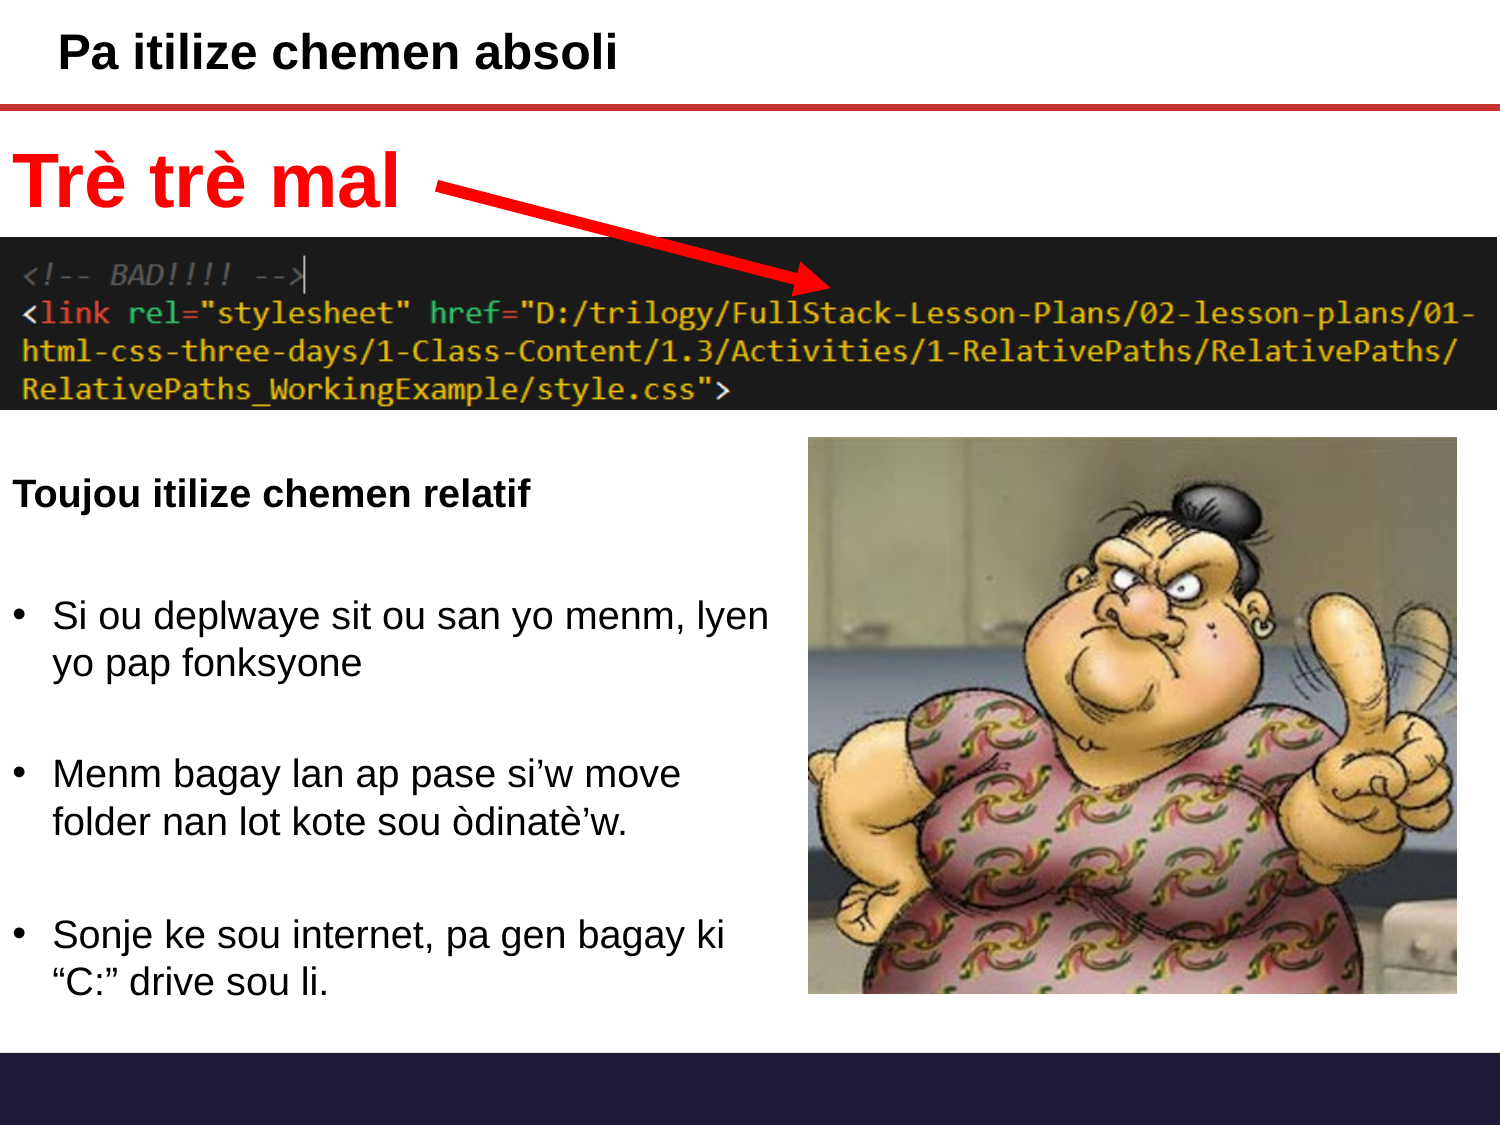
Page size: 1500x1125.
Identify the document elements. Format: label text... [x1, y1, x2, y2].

text_box Toujou itilize chemen relatif Si ou deplwaye sit ou san yo menm, lyen yo pap fonksyone Menm bagay lan ap pase si’w move folder nan lot kote sou òdinatè’w. Sonje ke sou internet, pa gen bagay ki “C:” drive sou li. [4, 460, 784, 1013]
picture [0, 237, 1497, 410]
picture [808, 437, 1457, 995]
text_box Trè trè mal [4, 133, 784, 236]
title Pa itilize chemen absoli [49, 0, 948, 108]
